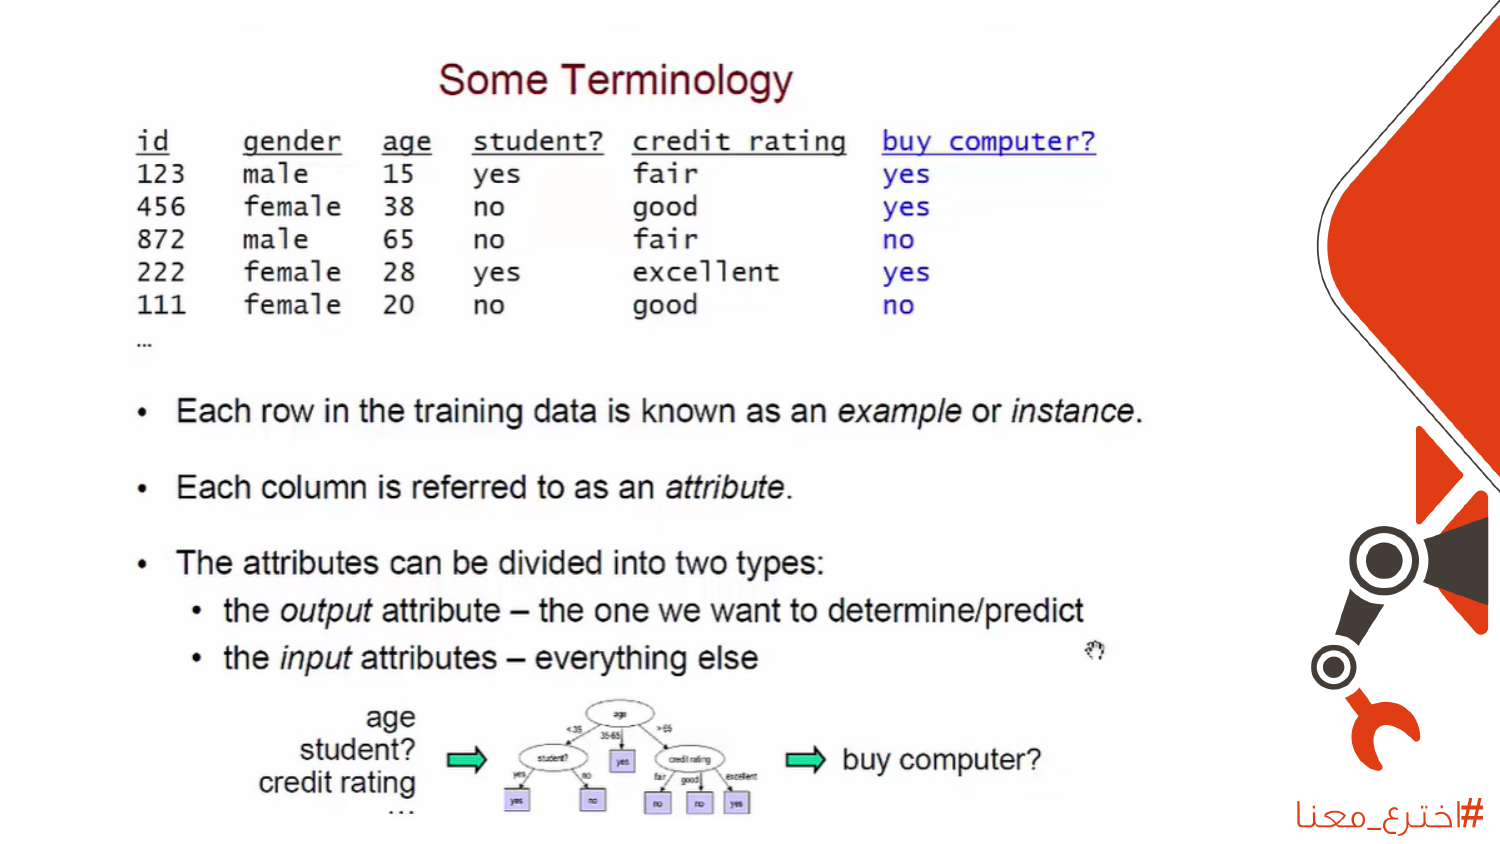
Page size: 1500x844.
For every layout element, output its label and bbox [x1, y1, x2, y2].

picture [93, 24, 1154, 819]
picture [1293, 0, 1500, 844]
